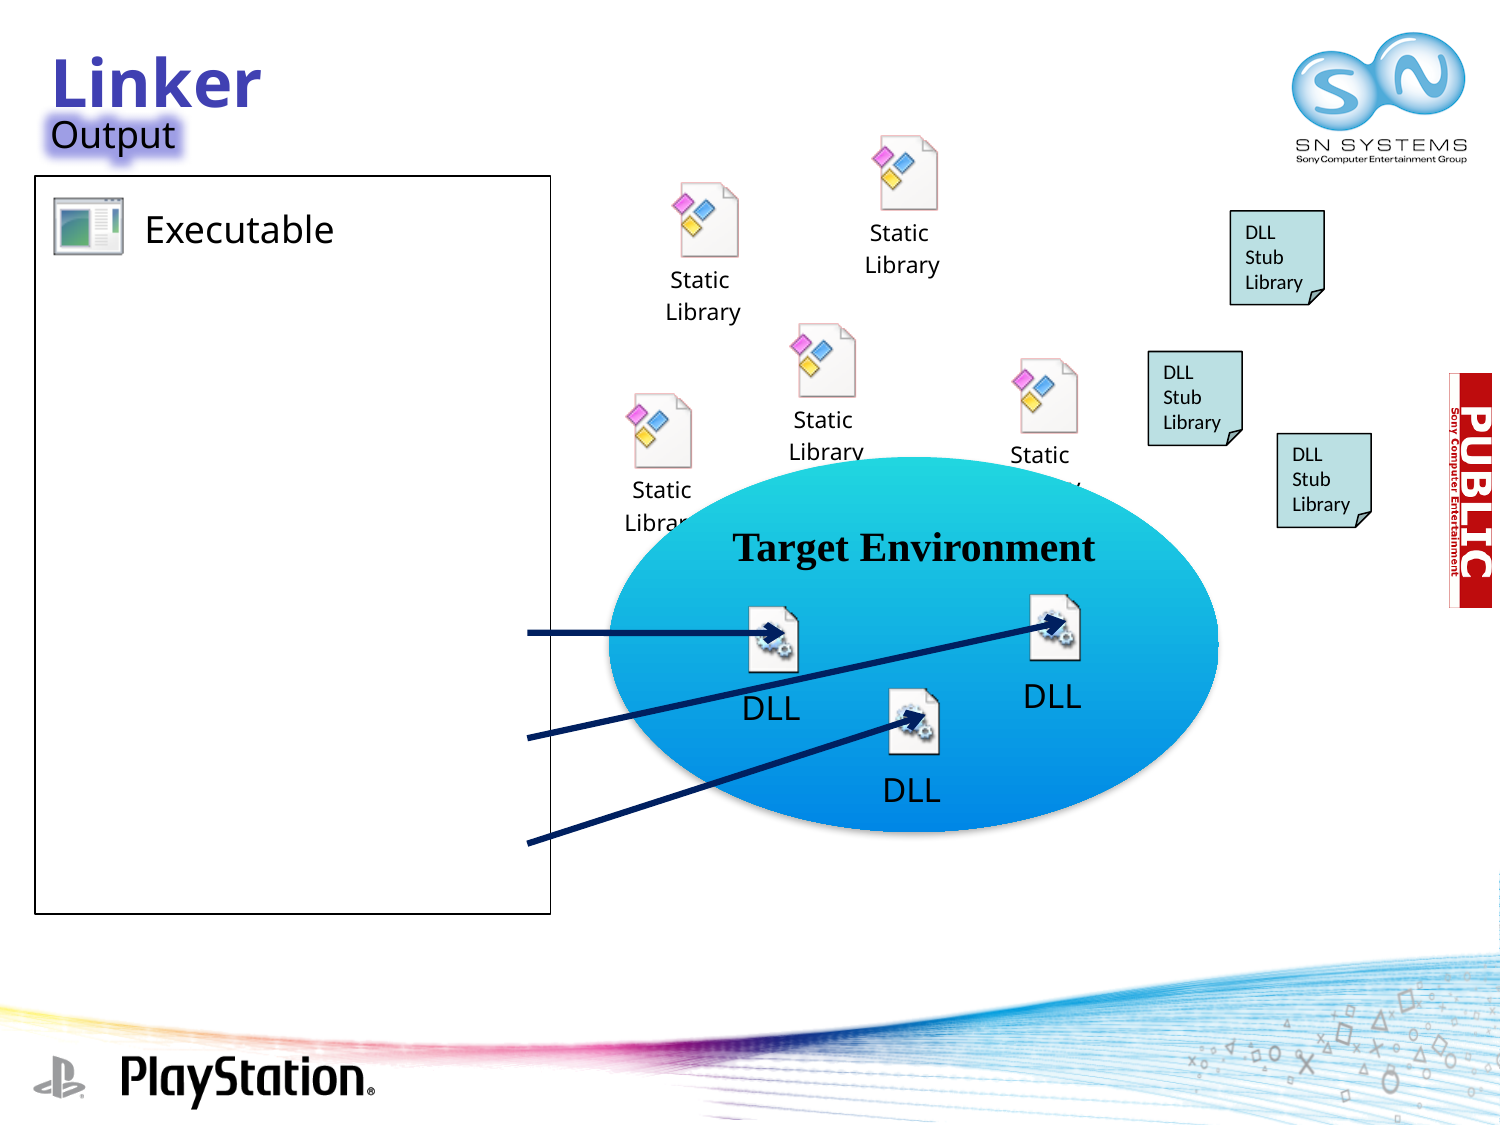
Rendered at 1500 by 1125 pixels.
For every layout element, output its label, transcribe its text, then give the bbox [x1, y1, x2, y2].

text_box DLL Stub Library [1277, 433, 1372, 528]
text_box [527, 714, 927, 844]
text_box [620, 175, 786, 335]
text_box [573, 386, 751, 546]
text_box Executable [138, 199, 351, 259]
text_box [609, 456, 1219, 833]
picture [0, 0, 1500, 1125]
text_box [527, 620, 1067, 739]
text_box Linker [35, 33, 1172, 128]
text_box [820, 128, 985, 288]
text_box DLL Stub Library [1148, 351, 1243, 446]
text_box DLL Stub Library [1230, 210, 1325, 305]
text_box [35, 176, 551, 914]
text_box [960, 351, 1126, 455]
text_box Output [35, 103, 868, 164]
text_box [738, 316, 915, 455]
